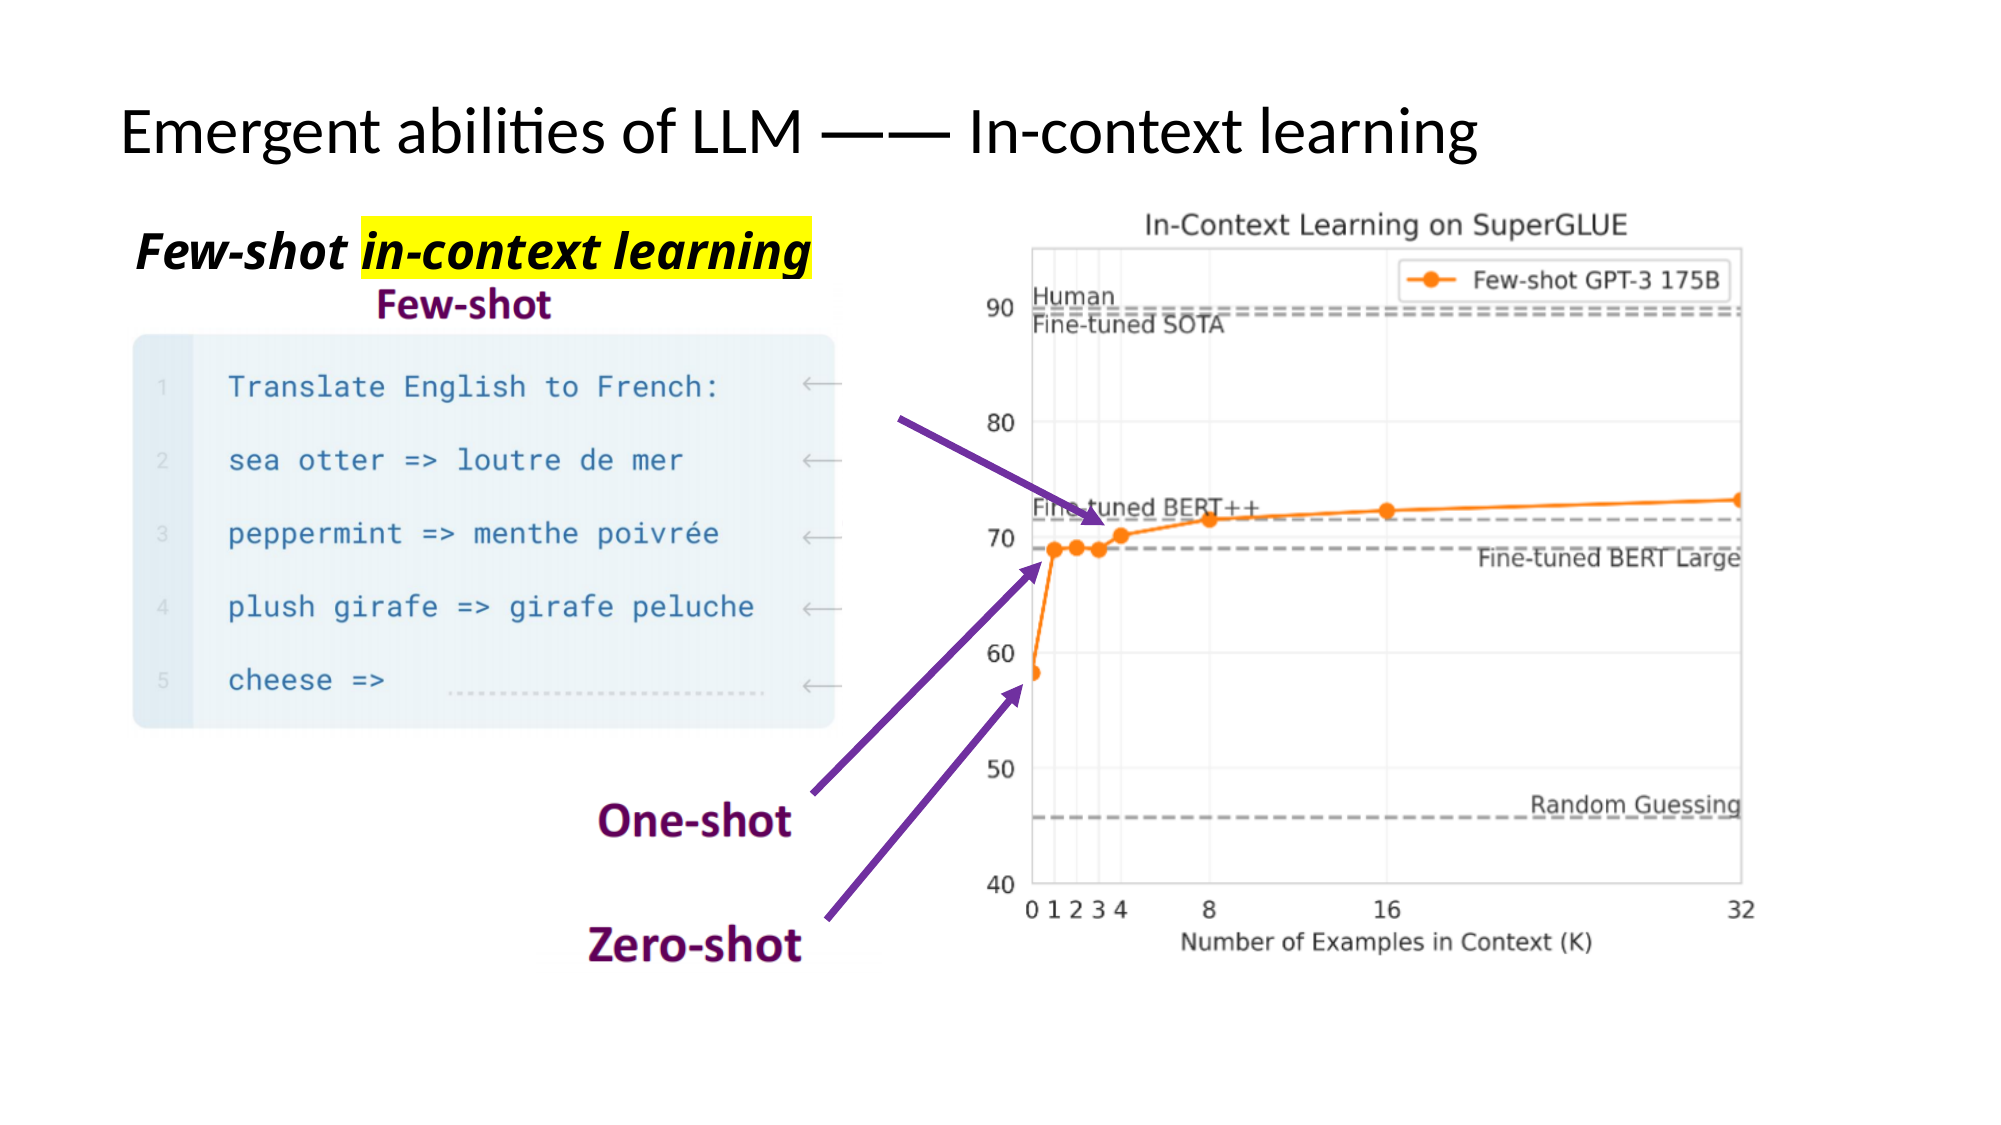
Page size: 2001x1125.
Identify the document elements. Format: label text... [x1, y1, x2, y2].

picture [967, 203, 1783, 973]
picture [536, 920, 882, 973]
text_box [826, 795, 1023, 920]
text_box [812, 561, 1042, 795]
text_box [898, 418, 1105, 526]
title Emergent abilities of LLM —— In-context learning [105, 52, 1642, 212]
picture [572, 782, 808, 854]
text_box Few-shot in-context learning [120, 212, 848, 318]
picture [125, 279, 843, 738]
